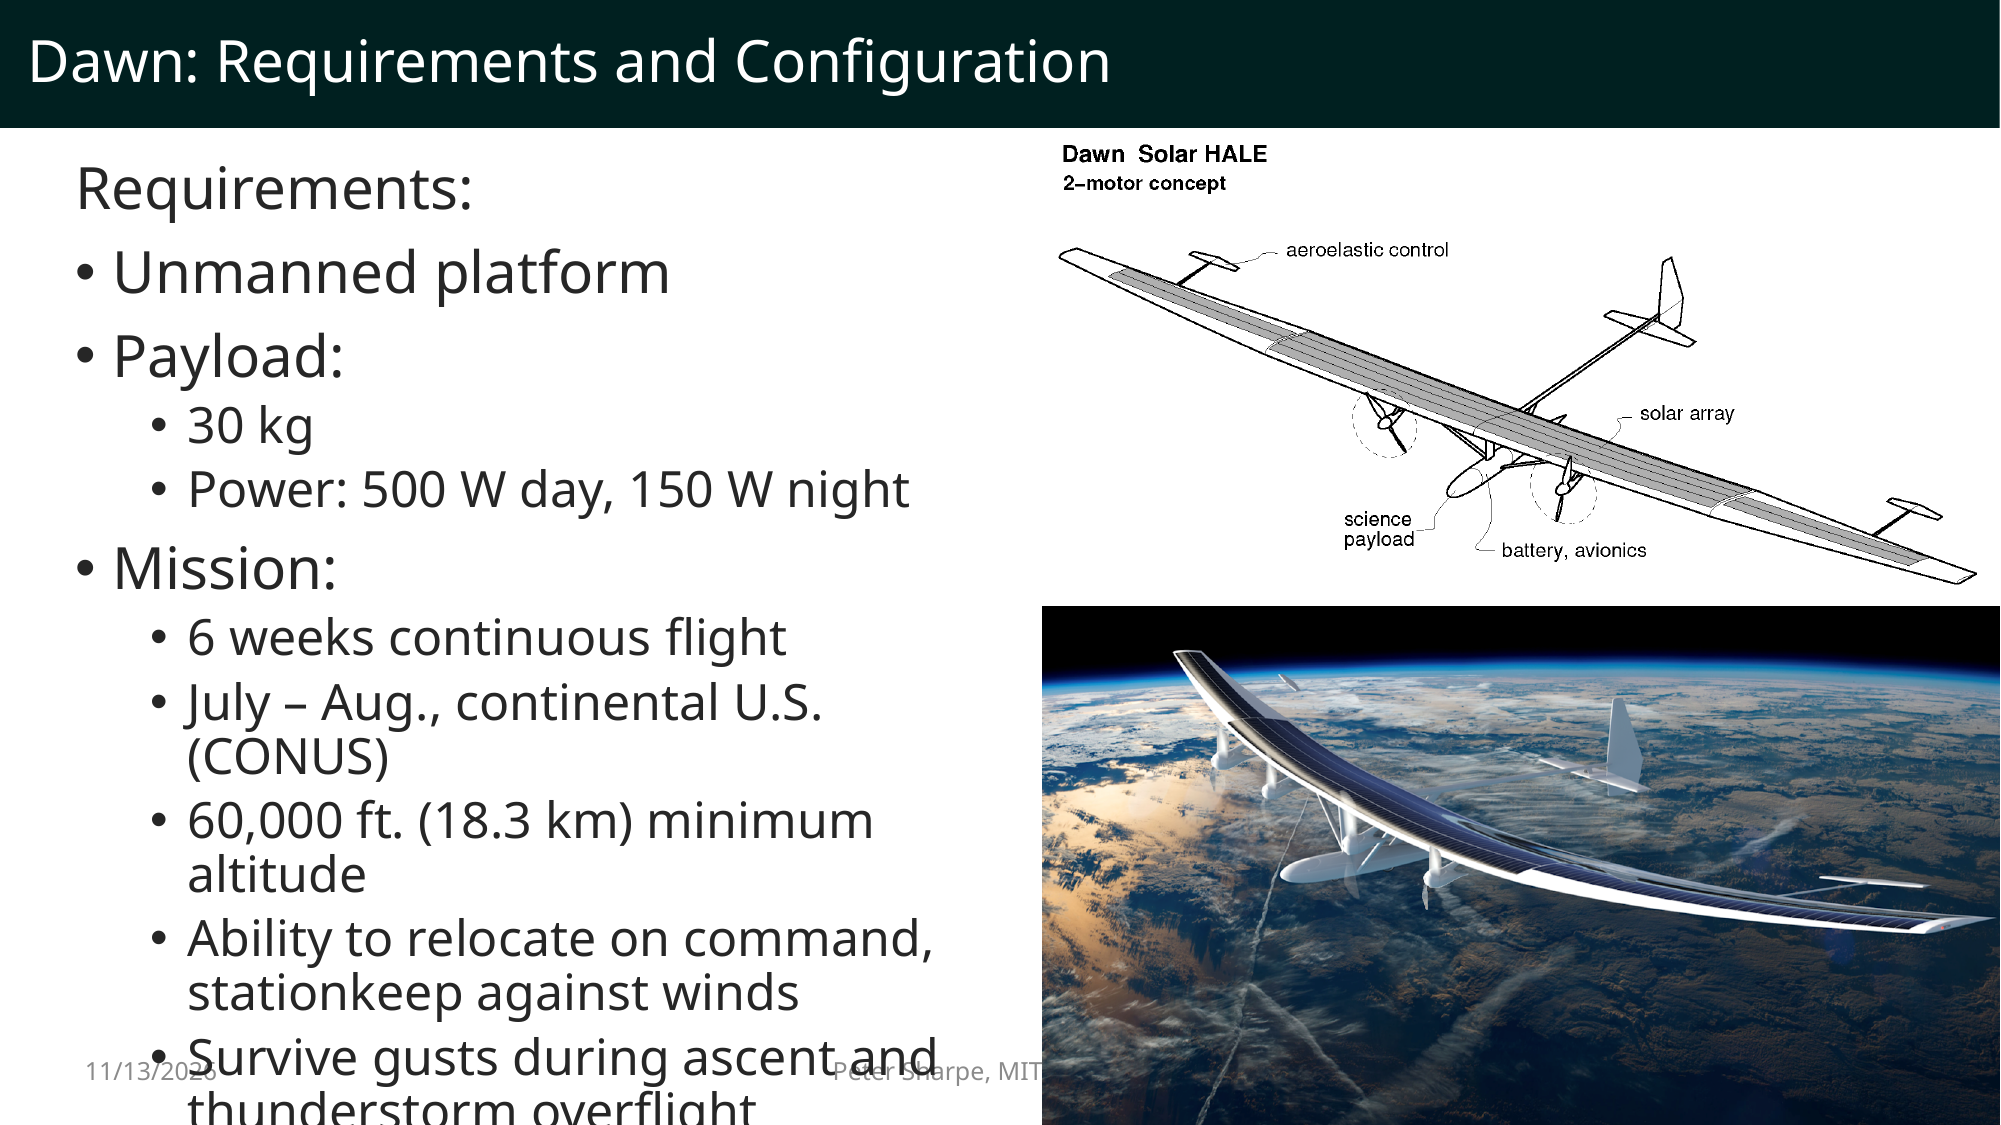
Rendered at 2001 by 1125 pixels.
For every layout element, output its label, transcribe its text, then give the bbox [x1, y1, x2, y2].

footer Peter Sharpe, MIT AeroAstro [287, 1042, 1042, 1103]
title Dawn: Requirements and Configuration [12, 23, 1873, 105]
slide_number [69, 1042, 267, 1103]
picture [1042, 606, 2000, 1125]
picture [1057, 143, 1977, 586]
list Requirements: Unmanned platform Payload: 30 kg Power: 500 W day, 150 W night Mission: 6 weeks continuous flight July – Aug., continental U.S. (CONUS) 60,000 ft. (18.3 km) minimum altitude Ability to relocate on command, stationkeep against winds Survive gusts during ascent and thunderstorm overflight [60, 151, 1039, 1019]
